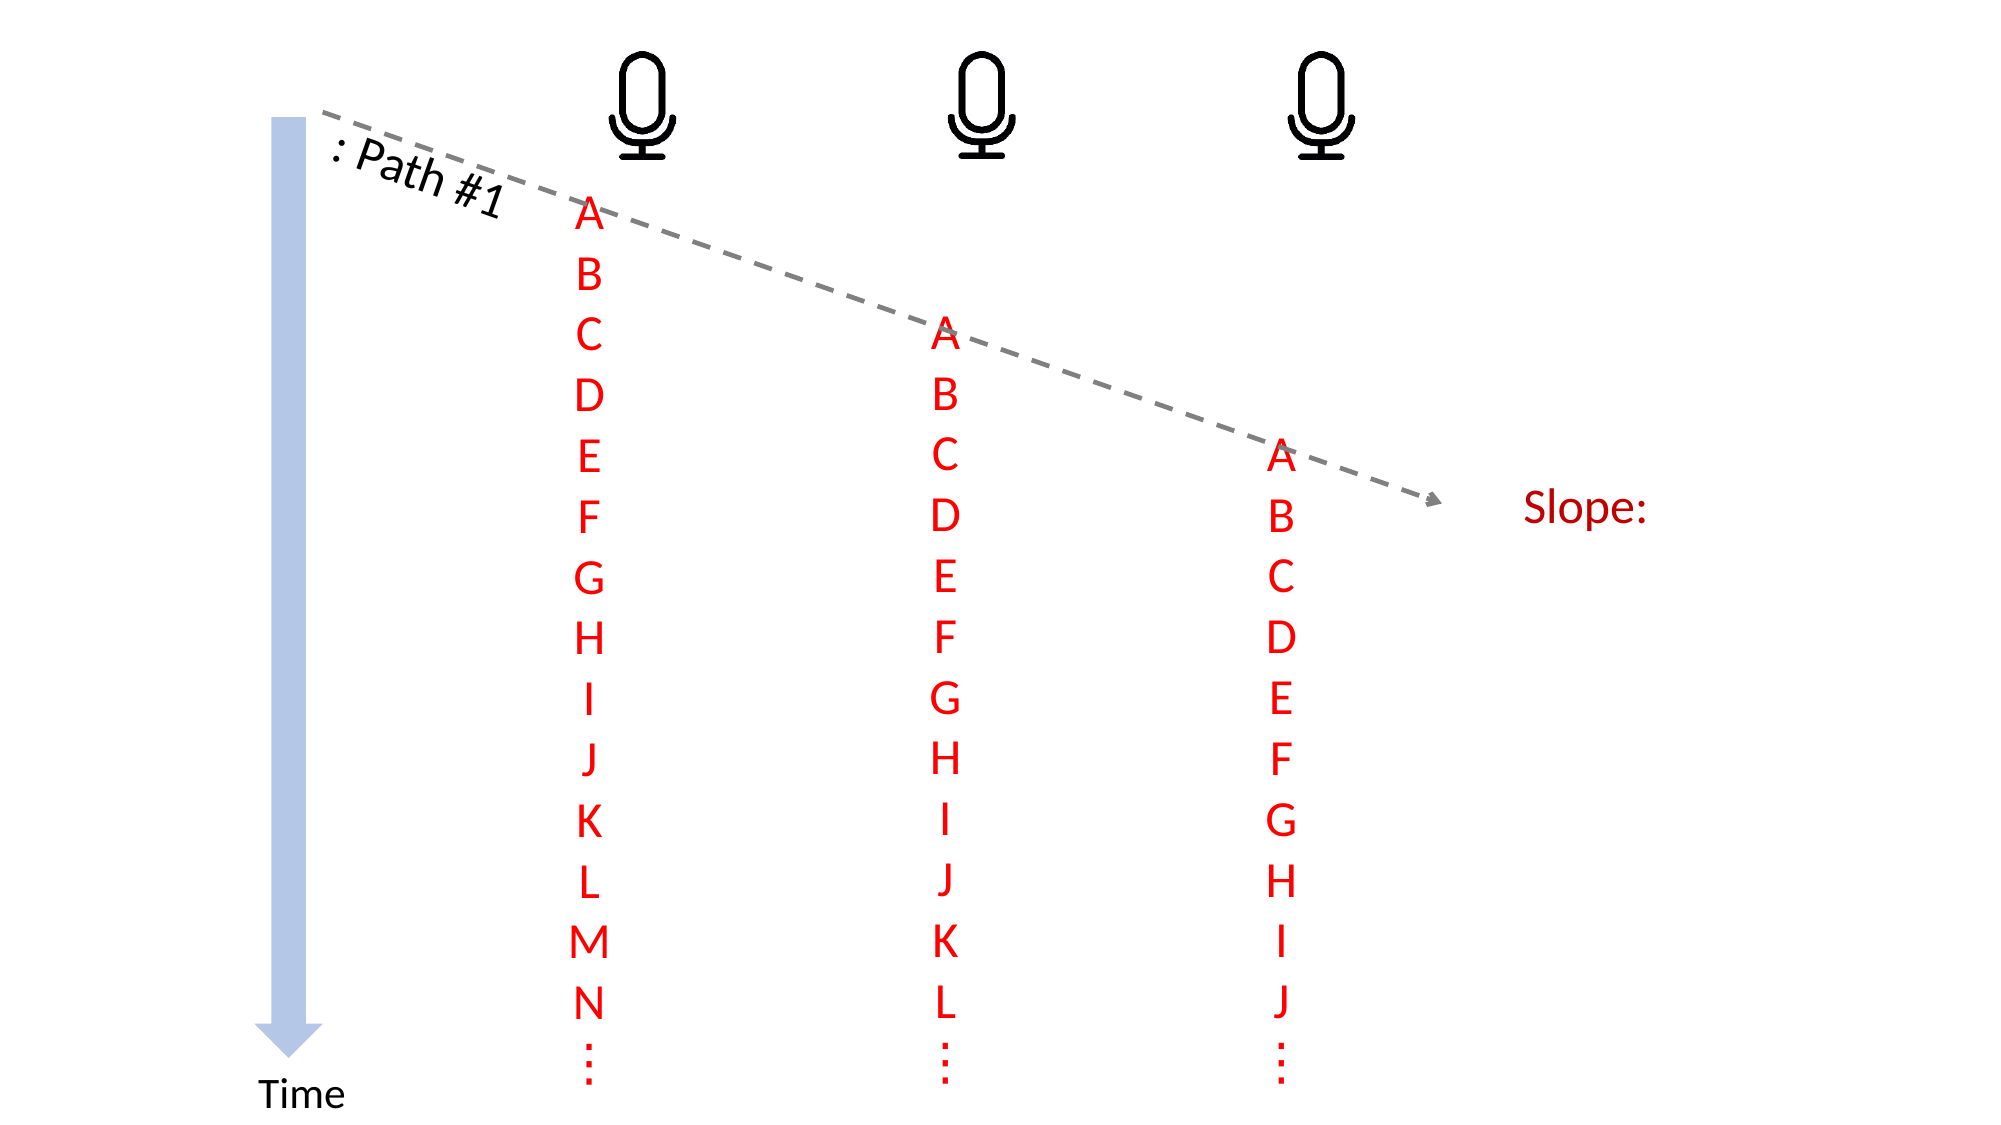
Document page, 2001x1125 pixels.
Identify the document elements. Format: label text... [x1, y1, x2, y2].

text_box [251, 116, 326, 1058]
text_box A B C D E F G H I J K L M N ⋮ [543, 504, 636, 1099]
picture [927, 51, 1036, 112]
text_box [274, 112, 1442, 504]
picture [588, 51, 696, 112]
picture [1267, 51, 1375, 112]
text_box A B C D E F G H I J K L ⋮ [899, 504, 992, 1097]
text_box A B C D E F G H I J ⋮ [1235, 504, 1328, 1097]
text_box Time [243, 1058, 394, 1125]
